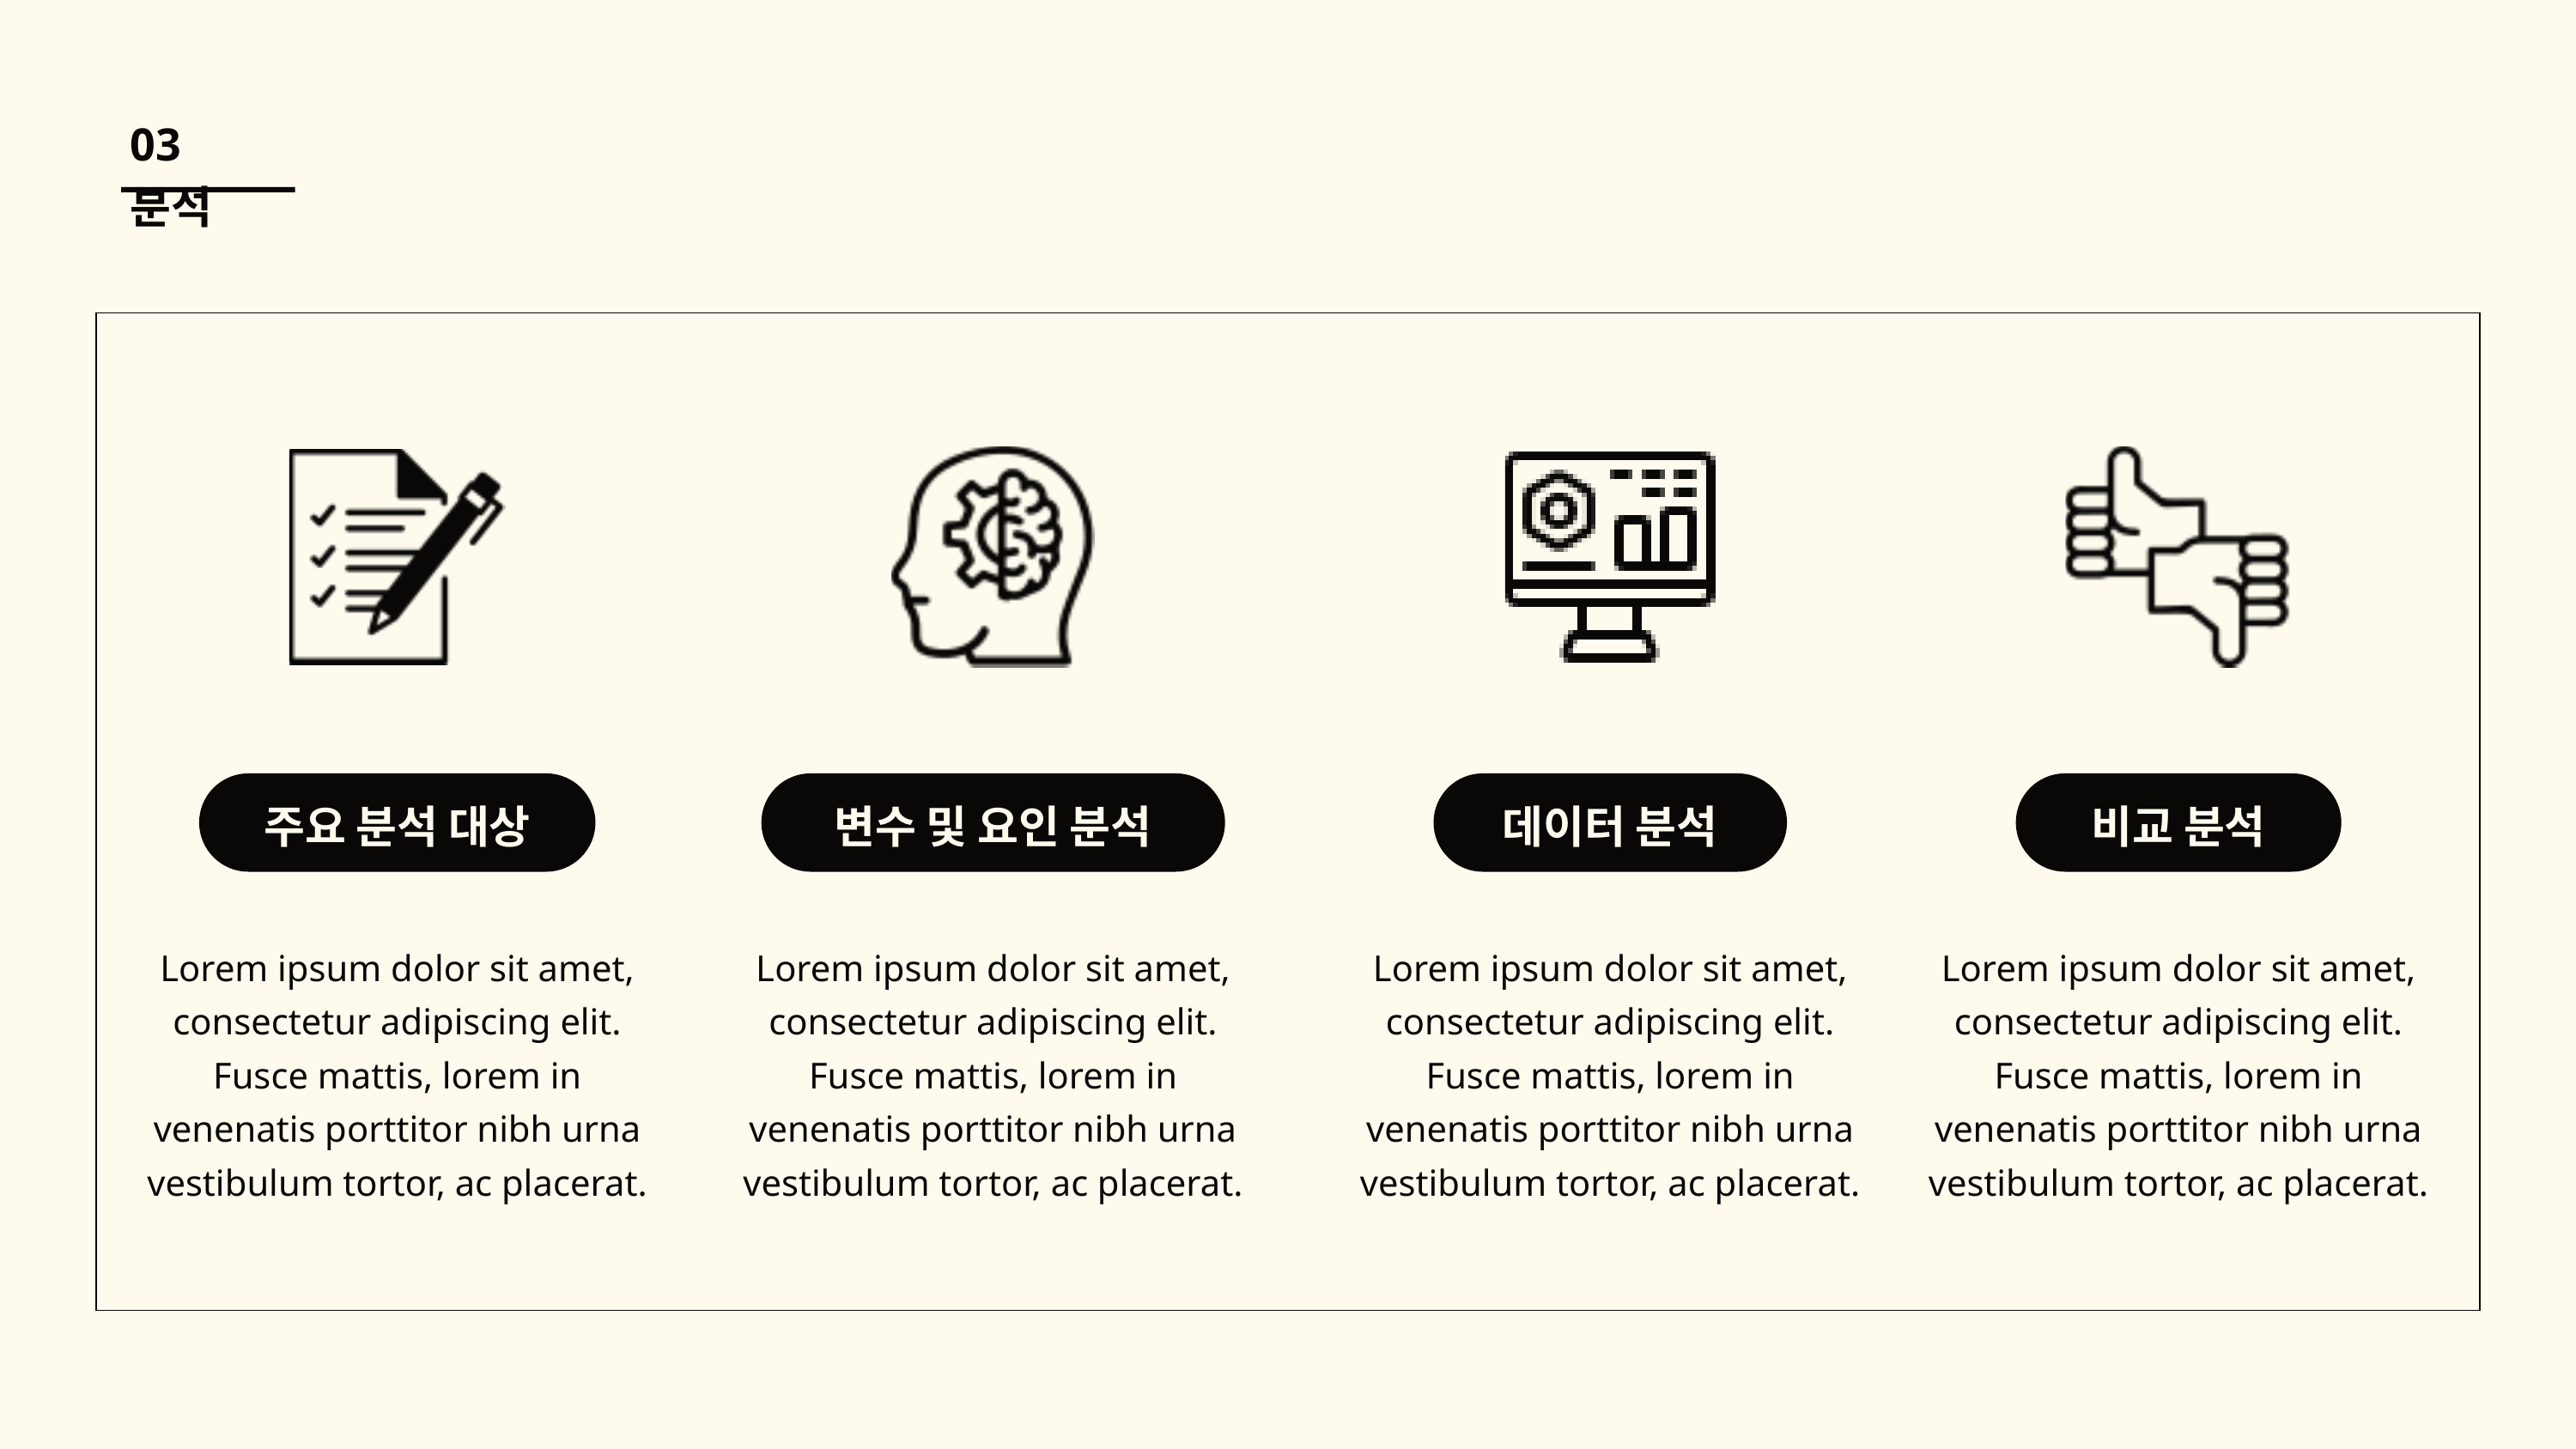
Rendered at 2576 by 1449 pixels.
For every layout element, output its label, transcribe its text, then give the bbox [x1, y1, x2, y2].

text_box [95, 312, 2481, 1311]
text_box 03 분석 [130, 107, 278, 233]
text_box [198, 773, 596, 872]
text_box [2015, 773, 2342, 872]
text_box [1433, 773, 1788, 872]
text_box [761, 773, 1225, 872]
